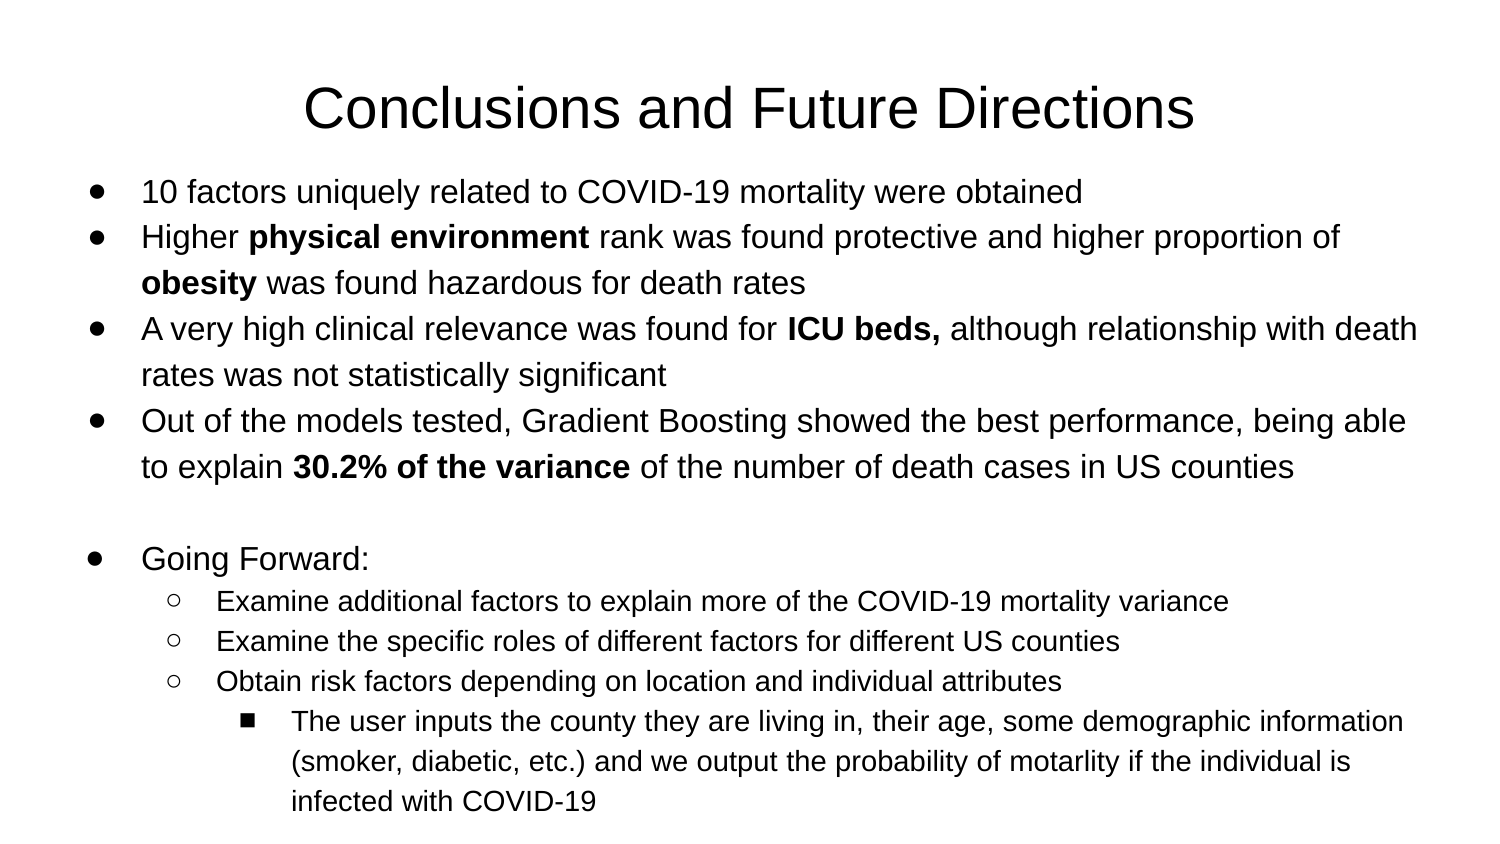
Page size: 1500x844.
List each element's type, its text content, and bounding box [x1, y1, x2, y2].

list 10 factors uniquely related to COVID-19 mortality were obtained Higher physical environment rank was found protective and higher proportion of obesity was found hazardous for death rates A very high clinical relevance was found for ICU beds, although relationship with death rates was not statistically significant Out of the models tested, Gradient Boosting showed the best performance, being able to explain 30.2% of the variance of the number of death cases in US counties Going Forward: Examine additional factors to explain more of the COVID-19 mortality variance Examine the specific roles of different factors for different US counties Obtain risk factors depending on location and individual attributes The user inputs the county they are living in, their age, some demographic information (smoker, diabetic, etc.) and we output the probability of motarlity if the individual is infected with COVID-19 [51, 149, 1449, 794]
title Conclusions and Future Directions [51, 54, 1449, 149]
